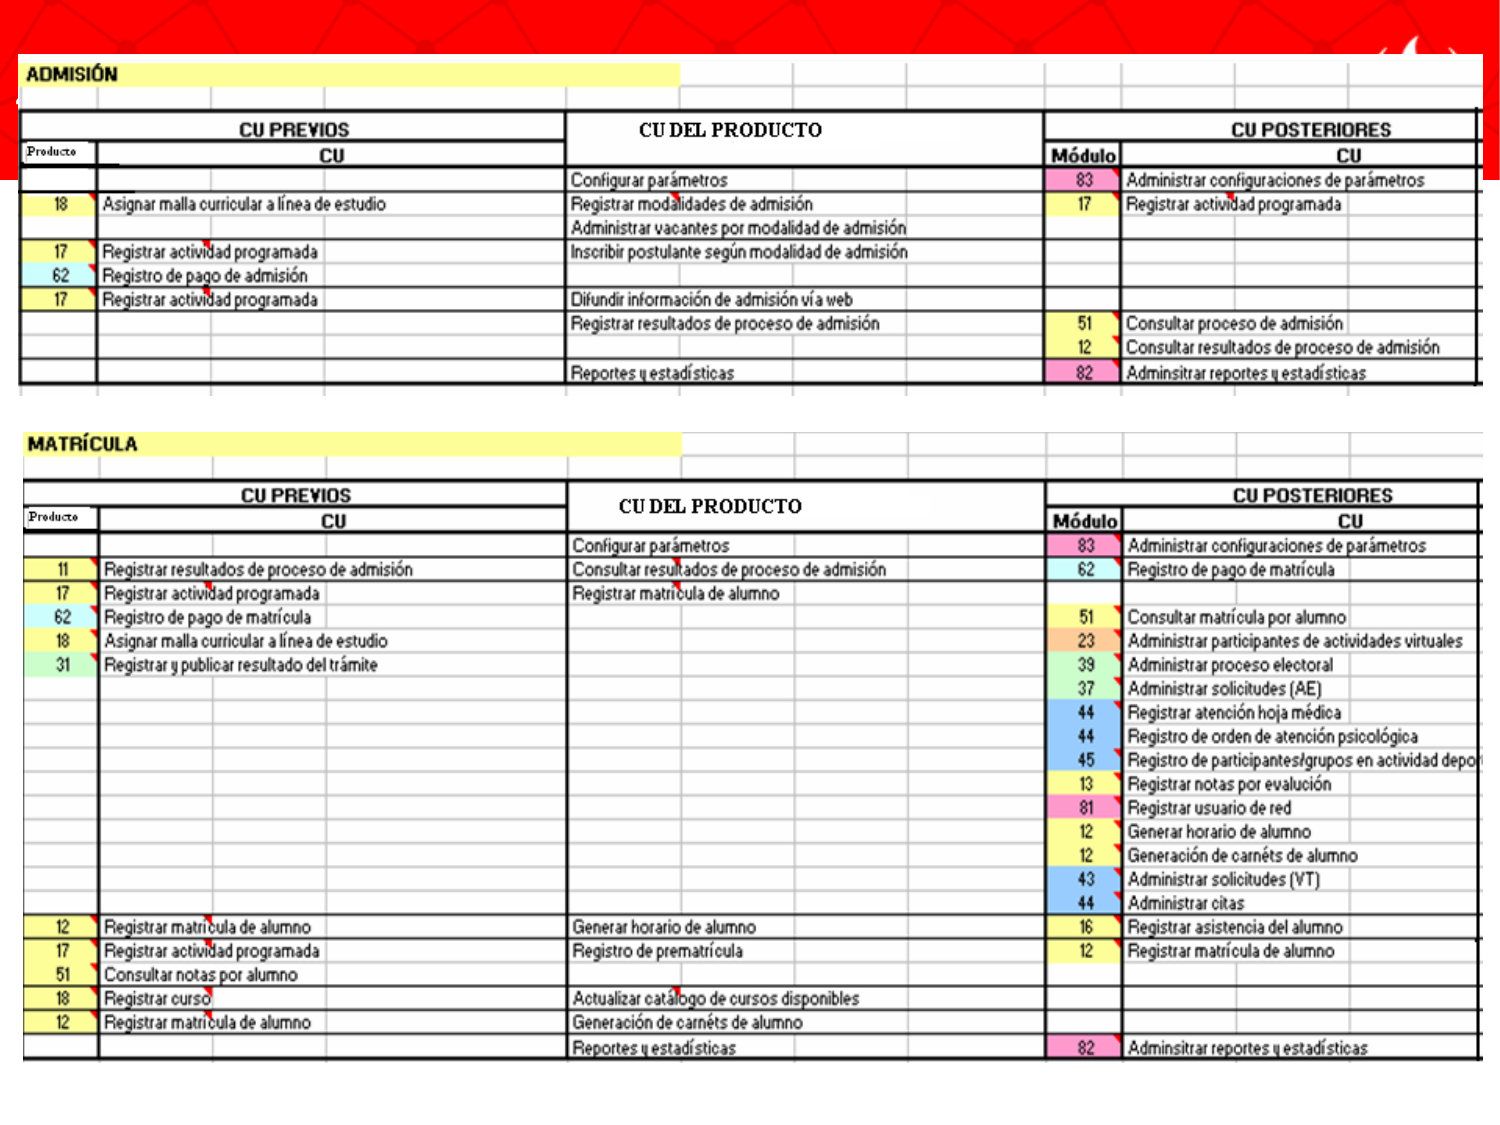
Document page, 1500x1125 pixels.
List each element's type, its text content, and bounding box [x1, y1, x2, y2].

picture [18, 0, 1500, 396]
title 4. Administración del Portafolio [0, 0, 1350, 187]
picture [22, 432, 1483, 1063]
